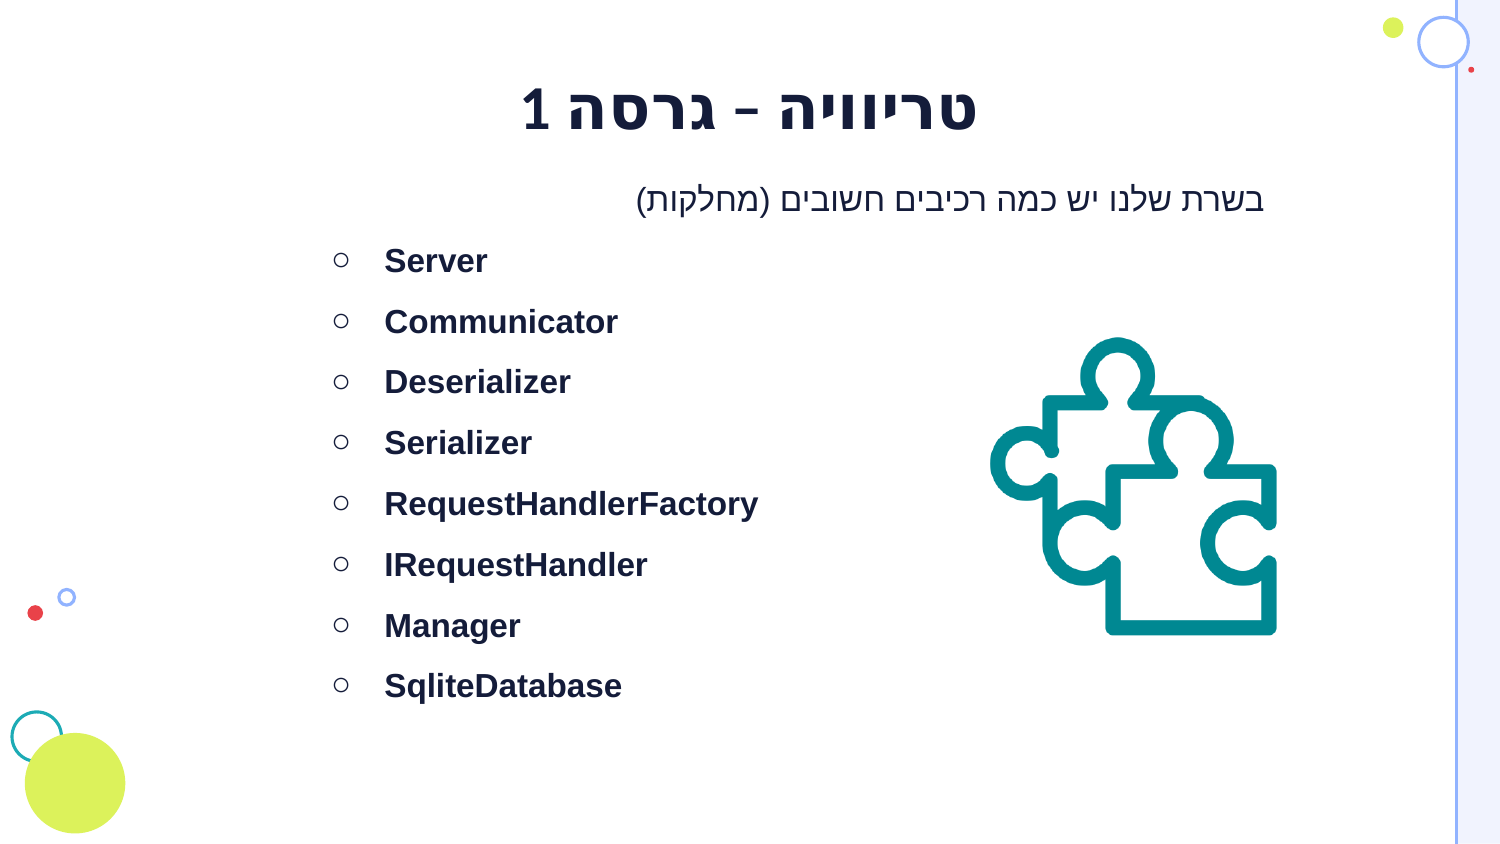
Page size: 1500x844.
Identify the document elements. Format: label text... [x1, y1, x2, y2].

title טריוויה – גרסה 1 [88, 66, 1412, 176]
list בשרת שלנו יש כמה רכיבים חשובים (מחלקות) Server Communicator Deserializer Serializer RequestHandlerFactory IRequestHandler Manager SqliteDatabase [234, 178, 1266, 758]
picture [953, 306, 1313, 666]
